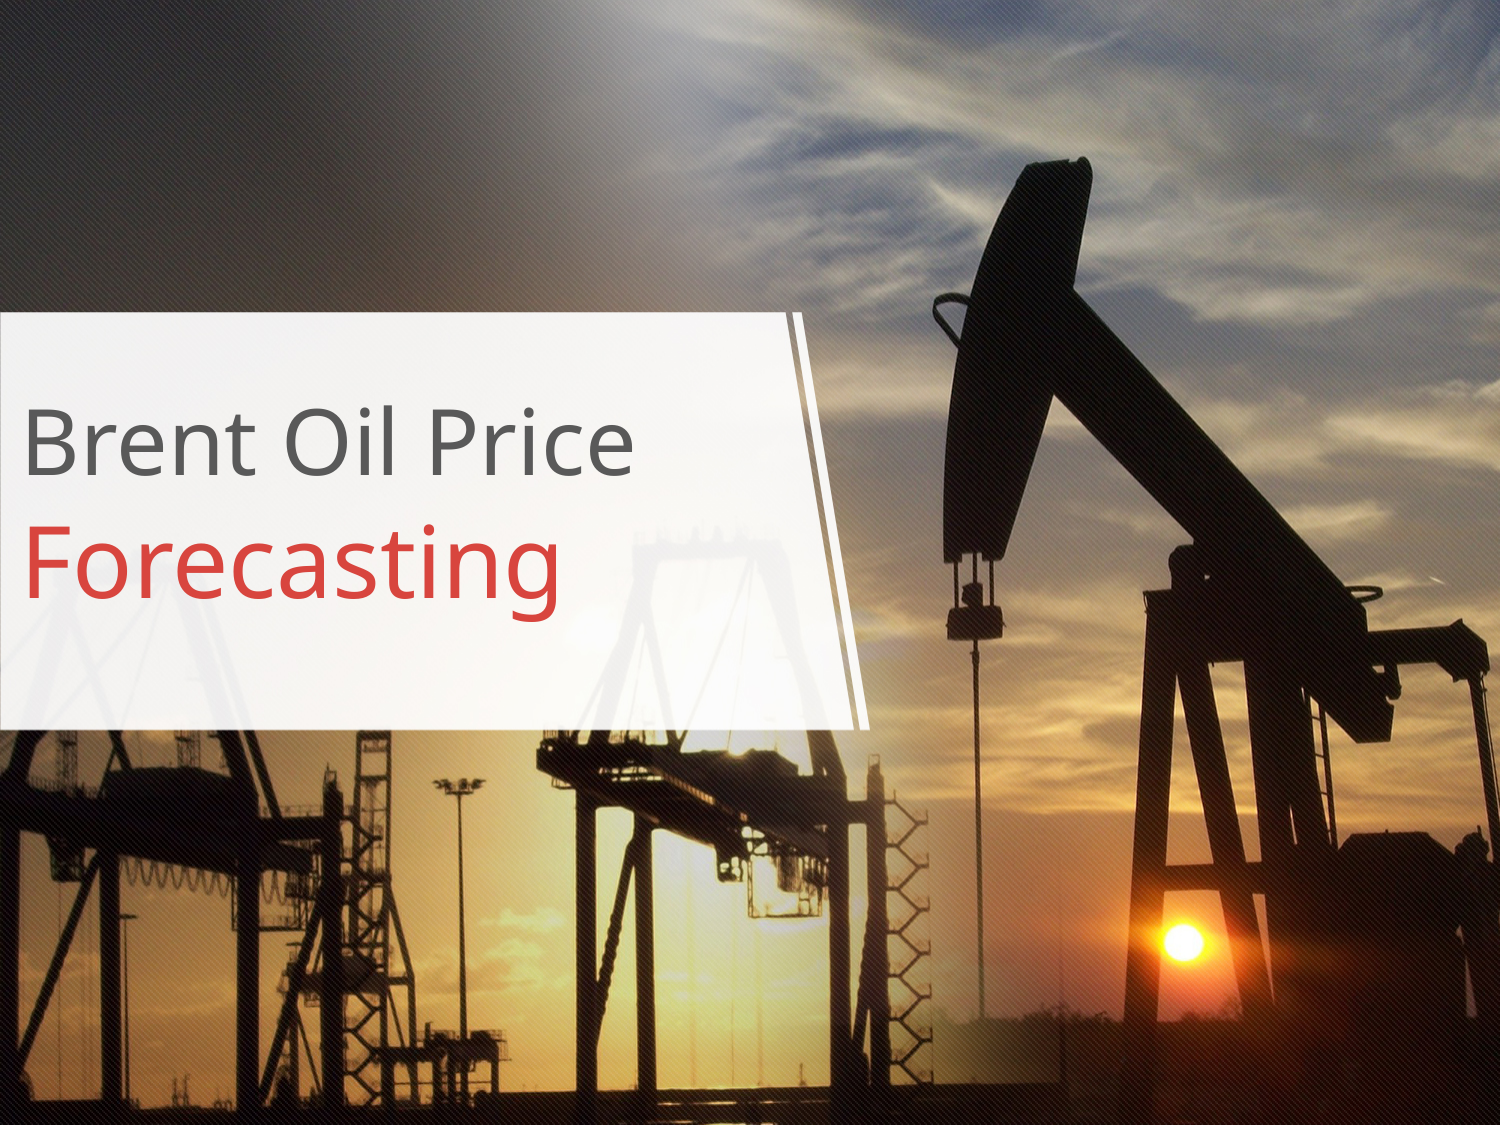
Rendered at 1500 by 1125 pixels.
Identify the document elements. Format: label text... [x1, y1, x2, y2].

title Brent Oil Price Forecasting [5, 347, 822, 634]
picture [0, 0, 1500, 1125]
